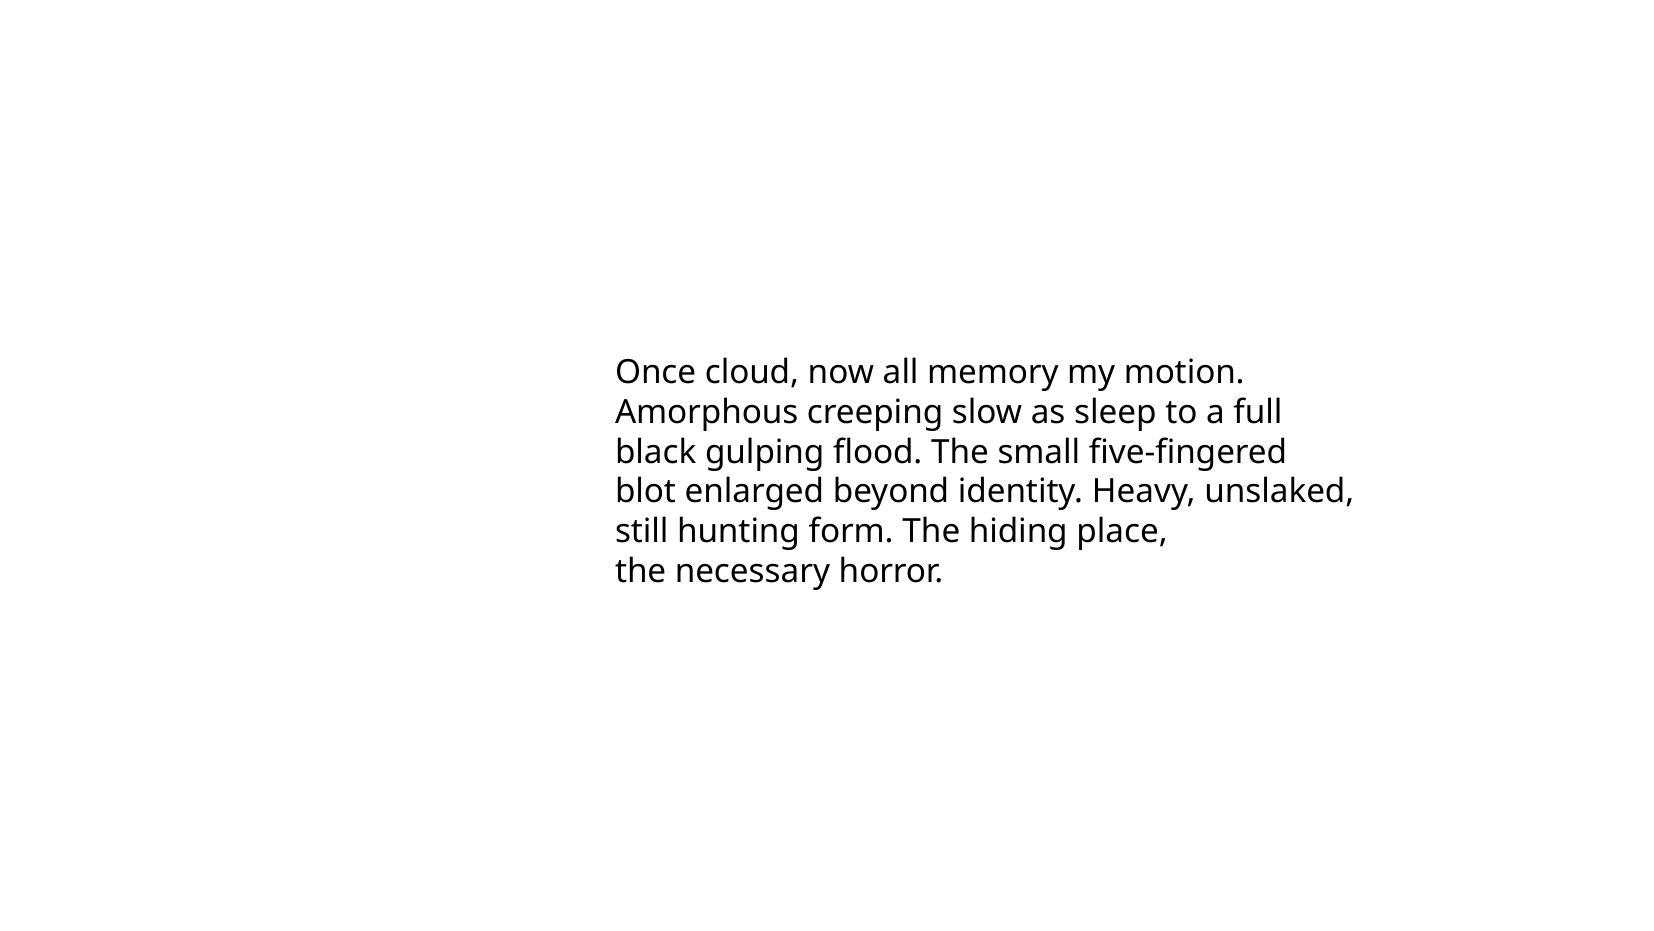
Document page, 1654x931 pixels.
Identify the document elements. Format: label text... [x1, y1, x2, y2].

text_box Once cloud, now all memory my motion. Amorphous creeping slow as sleep to a full black gulping flood. The small five-fingered blot enlarged beyond identity. Heavy, unslaked, still hunting form. The hiding place, the necessary horror. [614, 66, 1571, 873]
